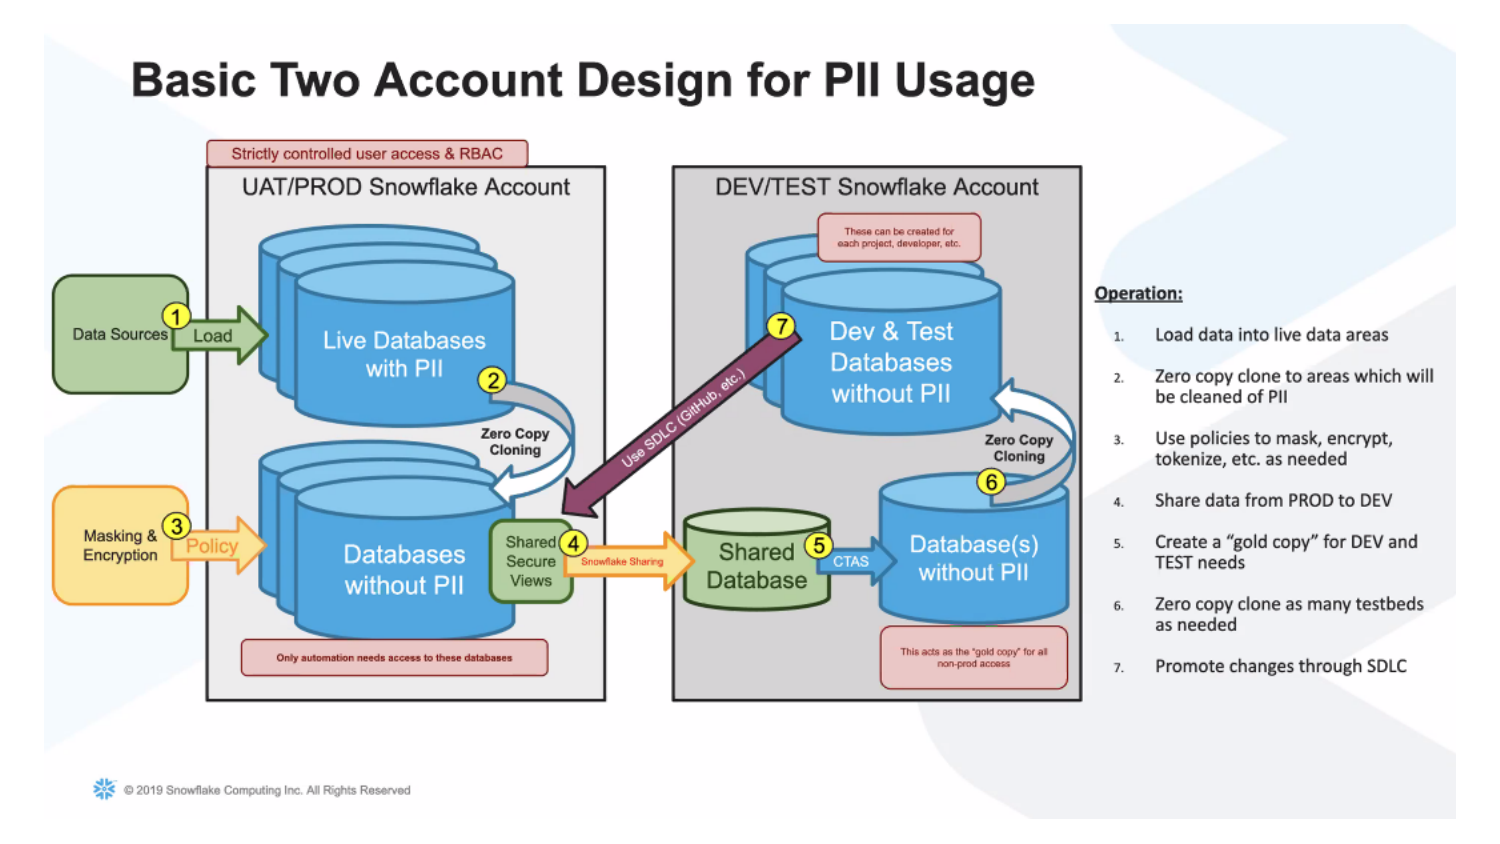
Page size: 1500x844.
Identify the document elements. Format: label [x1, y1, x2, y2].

picture [43, 24, 1457, 819]
